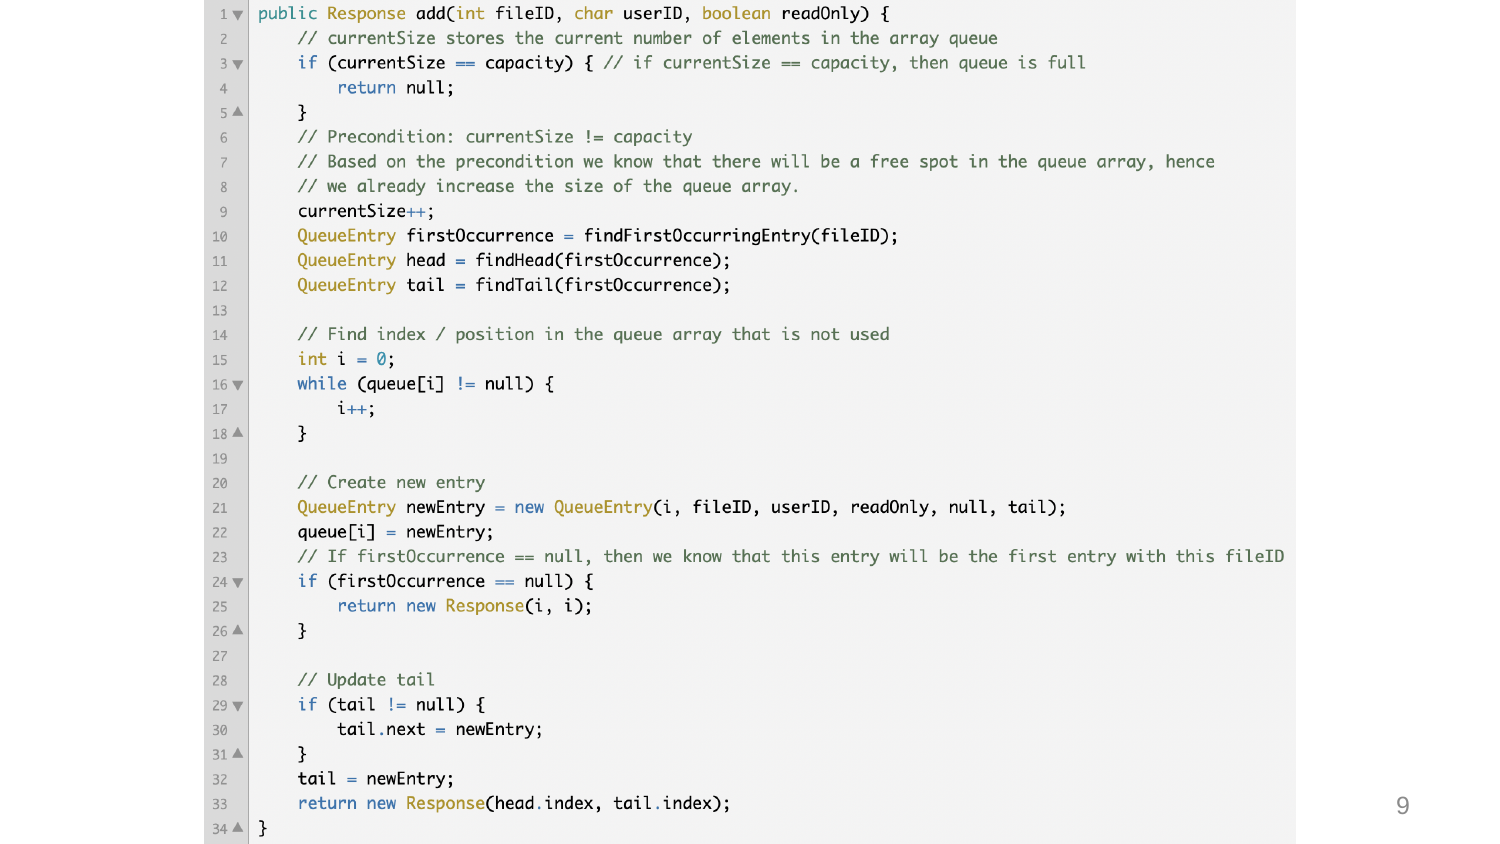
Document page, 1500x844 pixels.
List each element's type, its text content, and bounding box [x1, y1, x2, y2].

slide_number 9 [1300, 782, 1425, 827]
picture [204, 0, 1296, 844]
